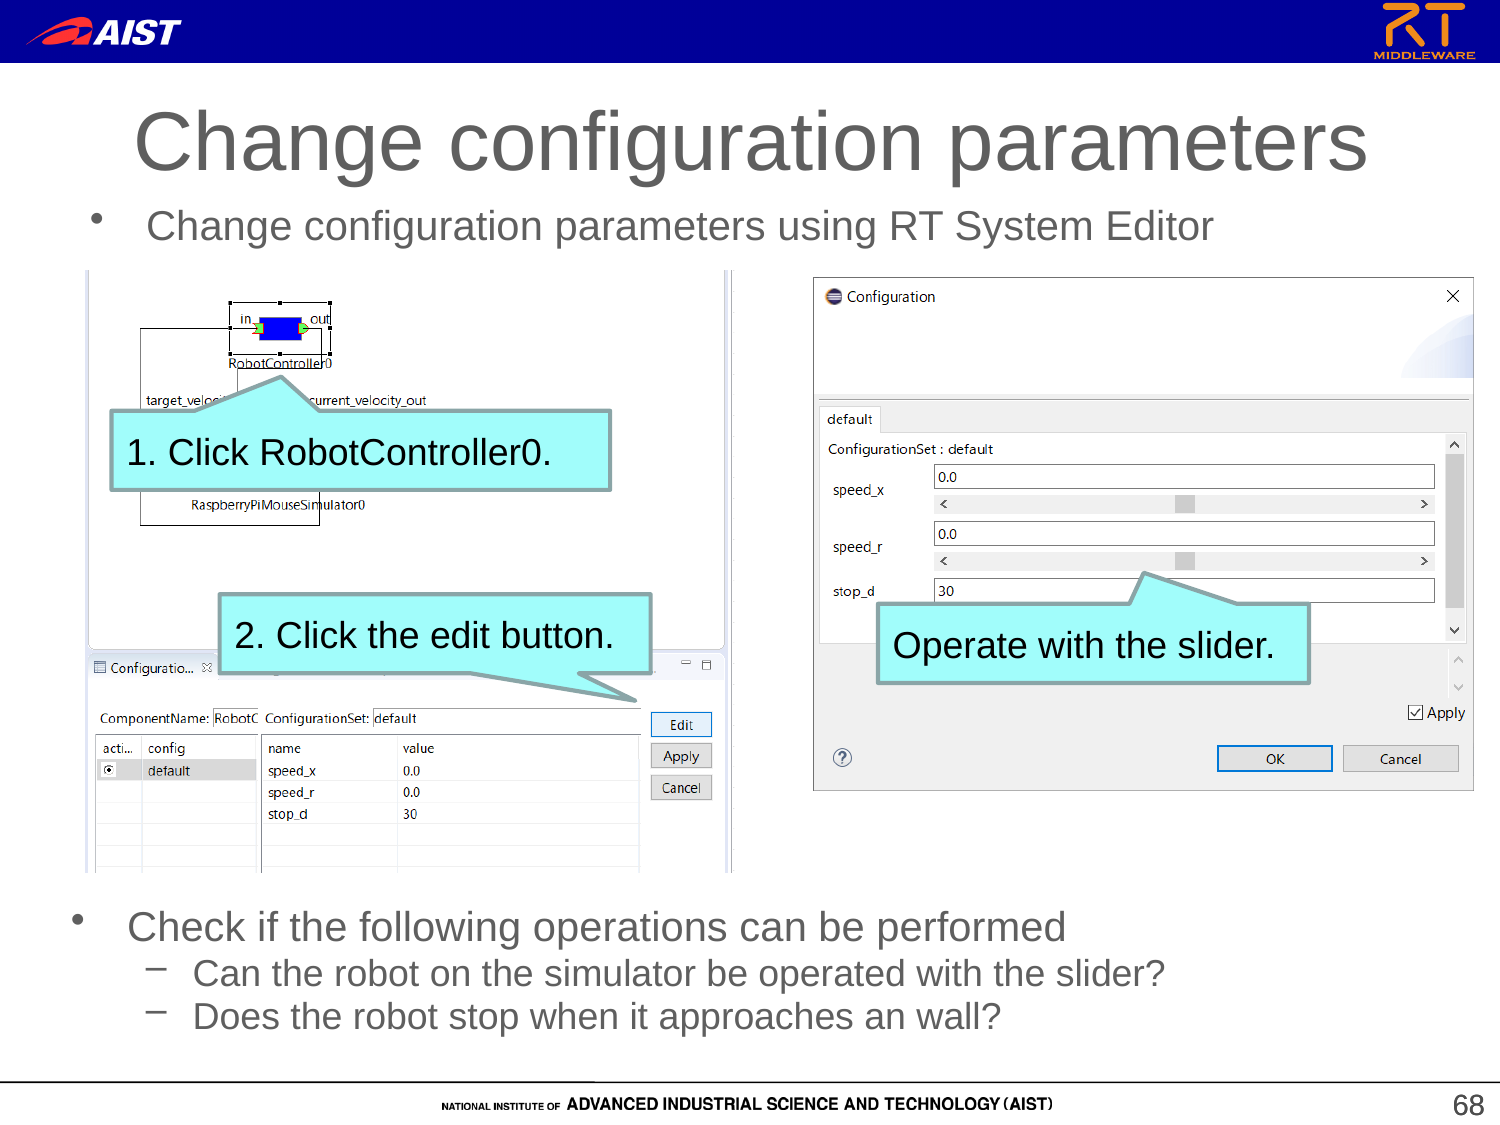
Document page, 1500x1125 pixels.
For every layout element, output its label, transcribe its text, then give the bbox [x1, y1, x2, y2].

picture [0, 0, 1500, 63]
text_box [77, 269, 735, 873]
picture [813, 276, 1475, 791]
title Change configuration parameters [29, 66, 1474, 208]
text_box 68 [1149, 1078, 1500, 1125]
text_box Check if the following operations can be performed Can the robot on the simulator be operated with the slider? Does the robot stop when it approaches an wall? [55, 902, 1422, 1109]
text_box Change configuration parameters using RT System Editor [74, 200, 1407, 274]
